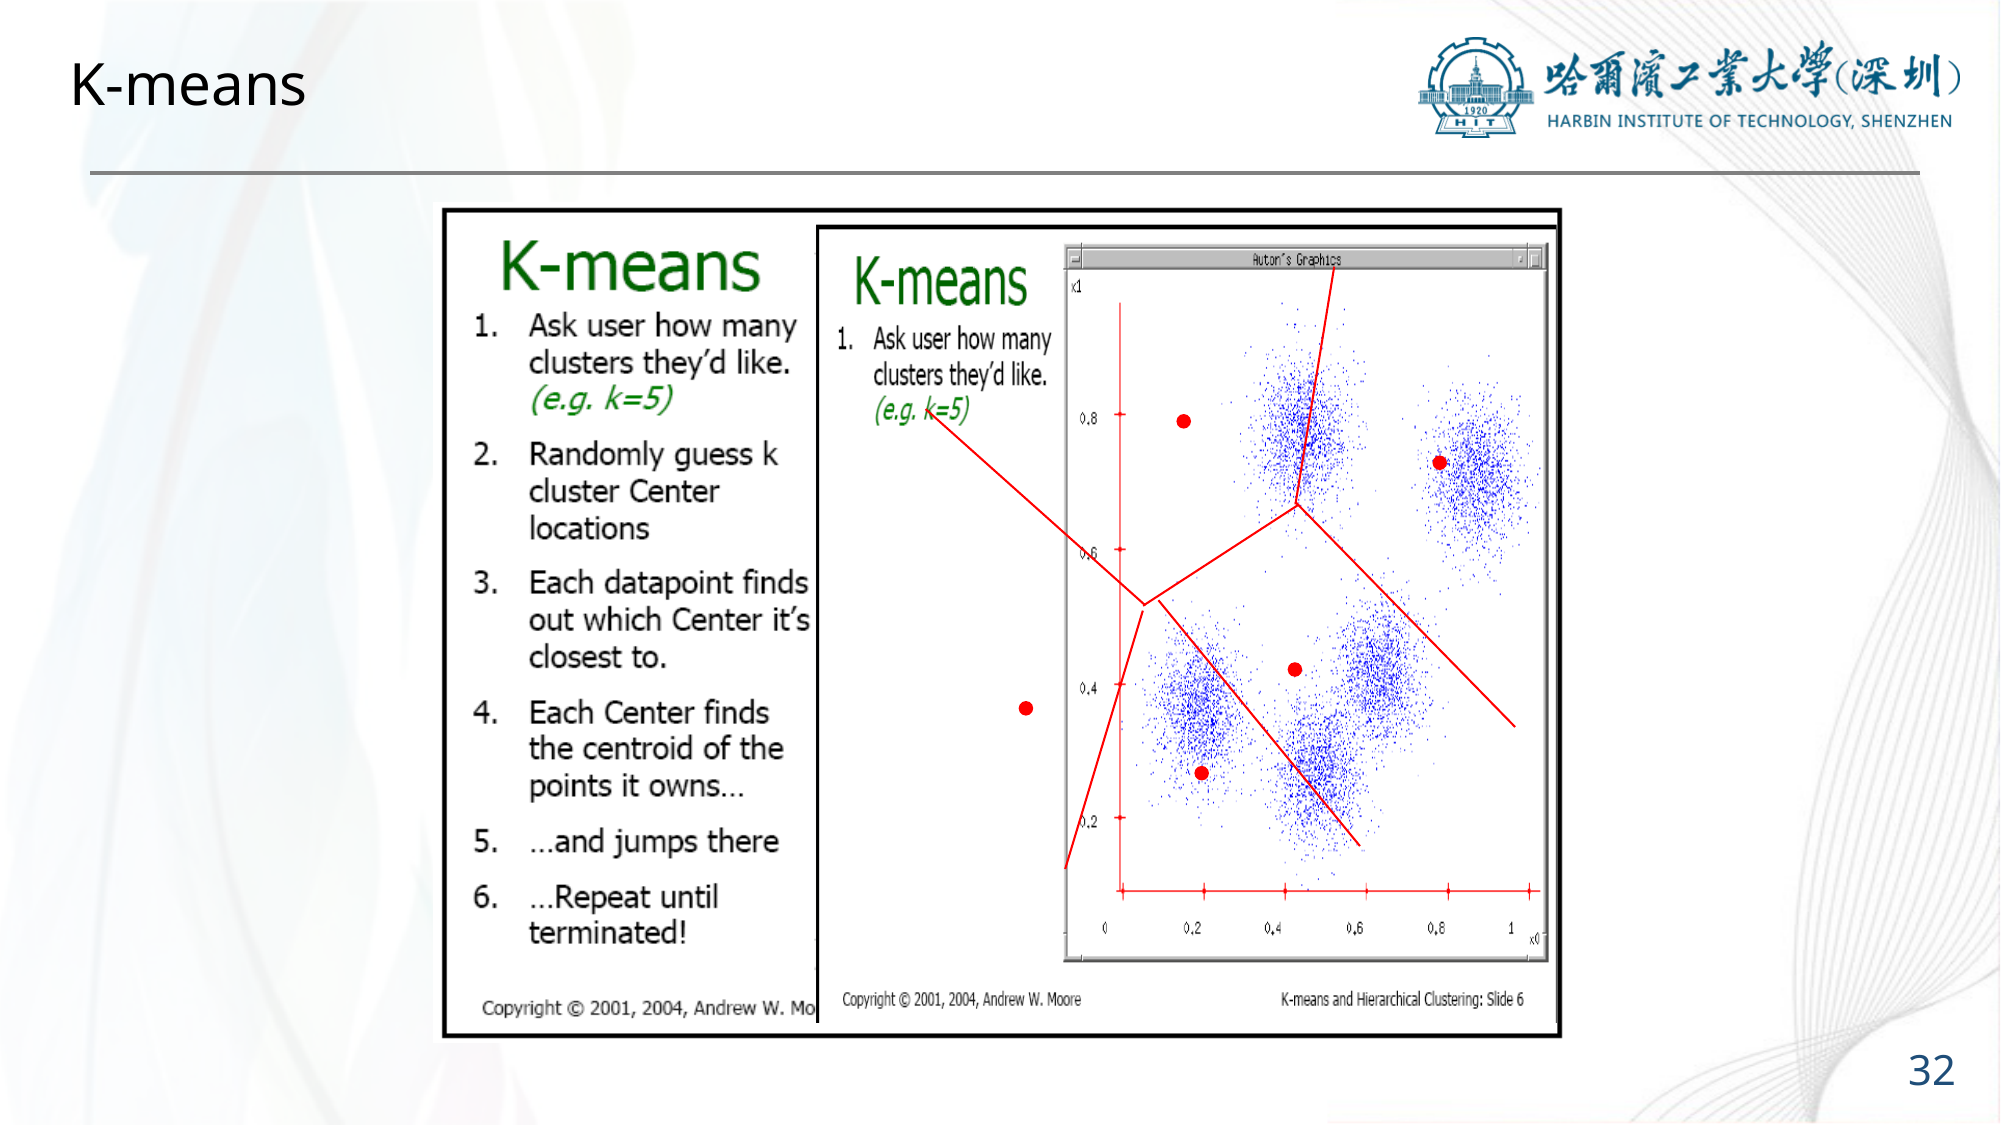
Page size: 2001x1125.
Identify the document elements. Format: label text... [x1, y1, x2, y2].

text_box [433, 202, 1567, 1043]
slide_number 32 [1521, 1042, 1972, 1103]
picture [0, 0, 2001, 1125]
title K-means [54, 0, 1385, 174]
